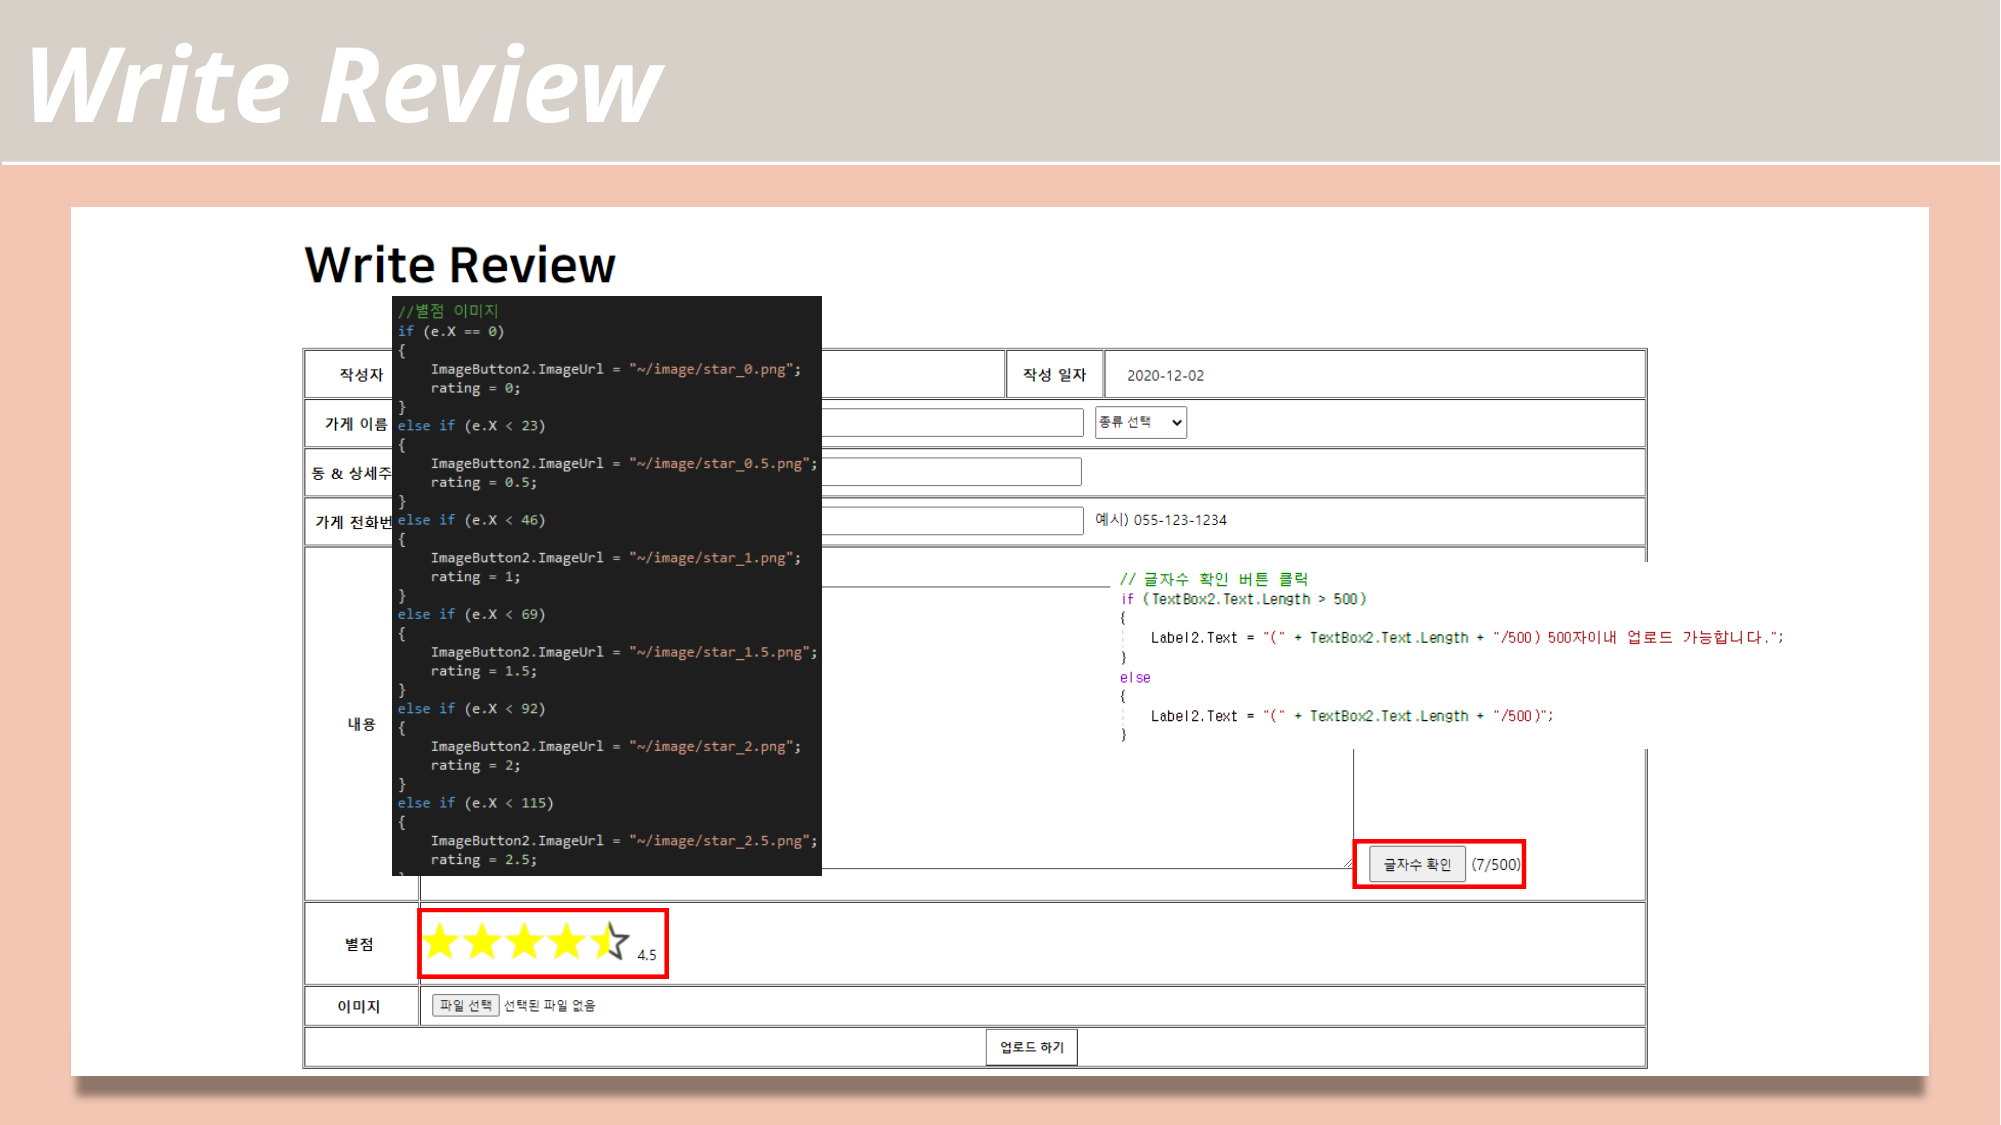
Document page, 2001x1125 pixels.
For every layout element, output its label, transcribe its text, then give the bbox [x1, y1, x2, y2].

text_box Write Review [0, 0, 2000, 163]
picture [288, 227, 1791, 1076]
text_box [75, 211, 1925, 1072]
